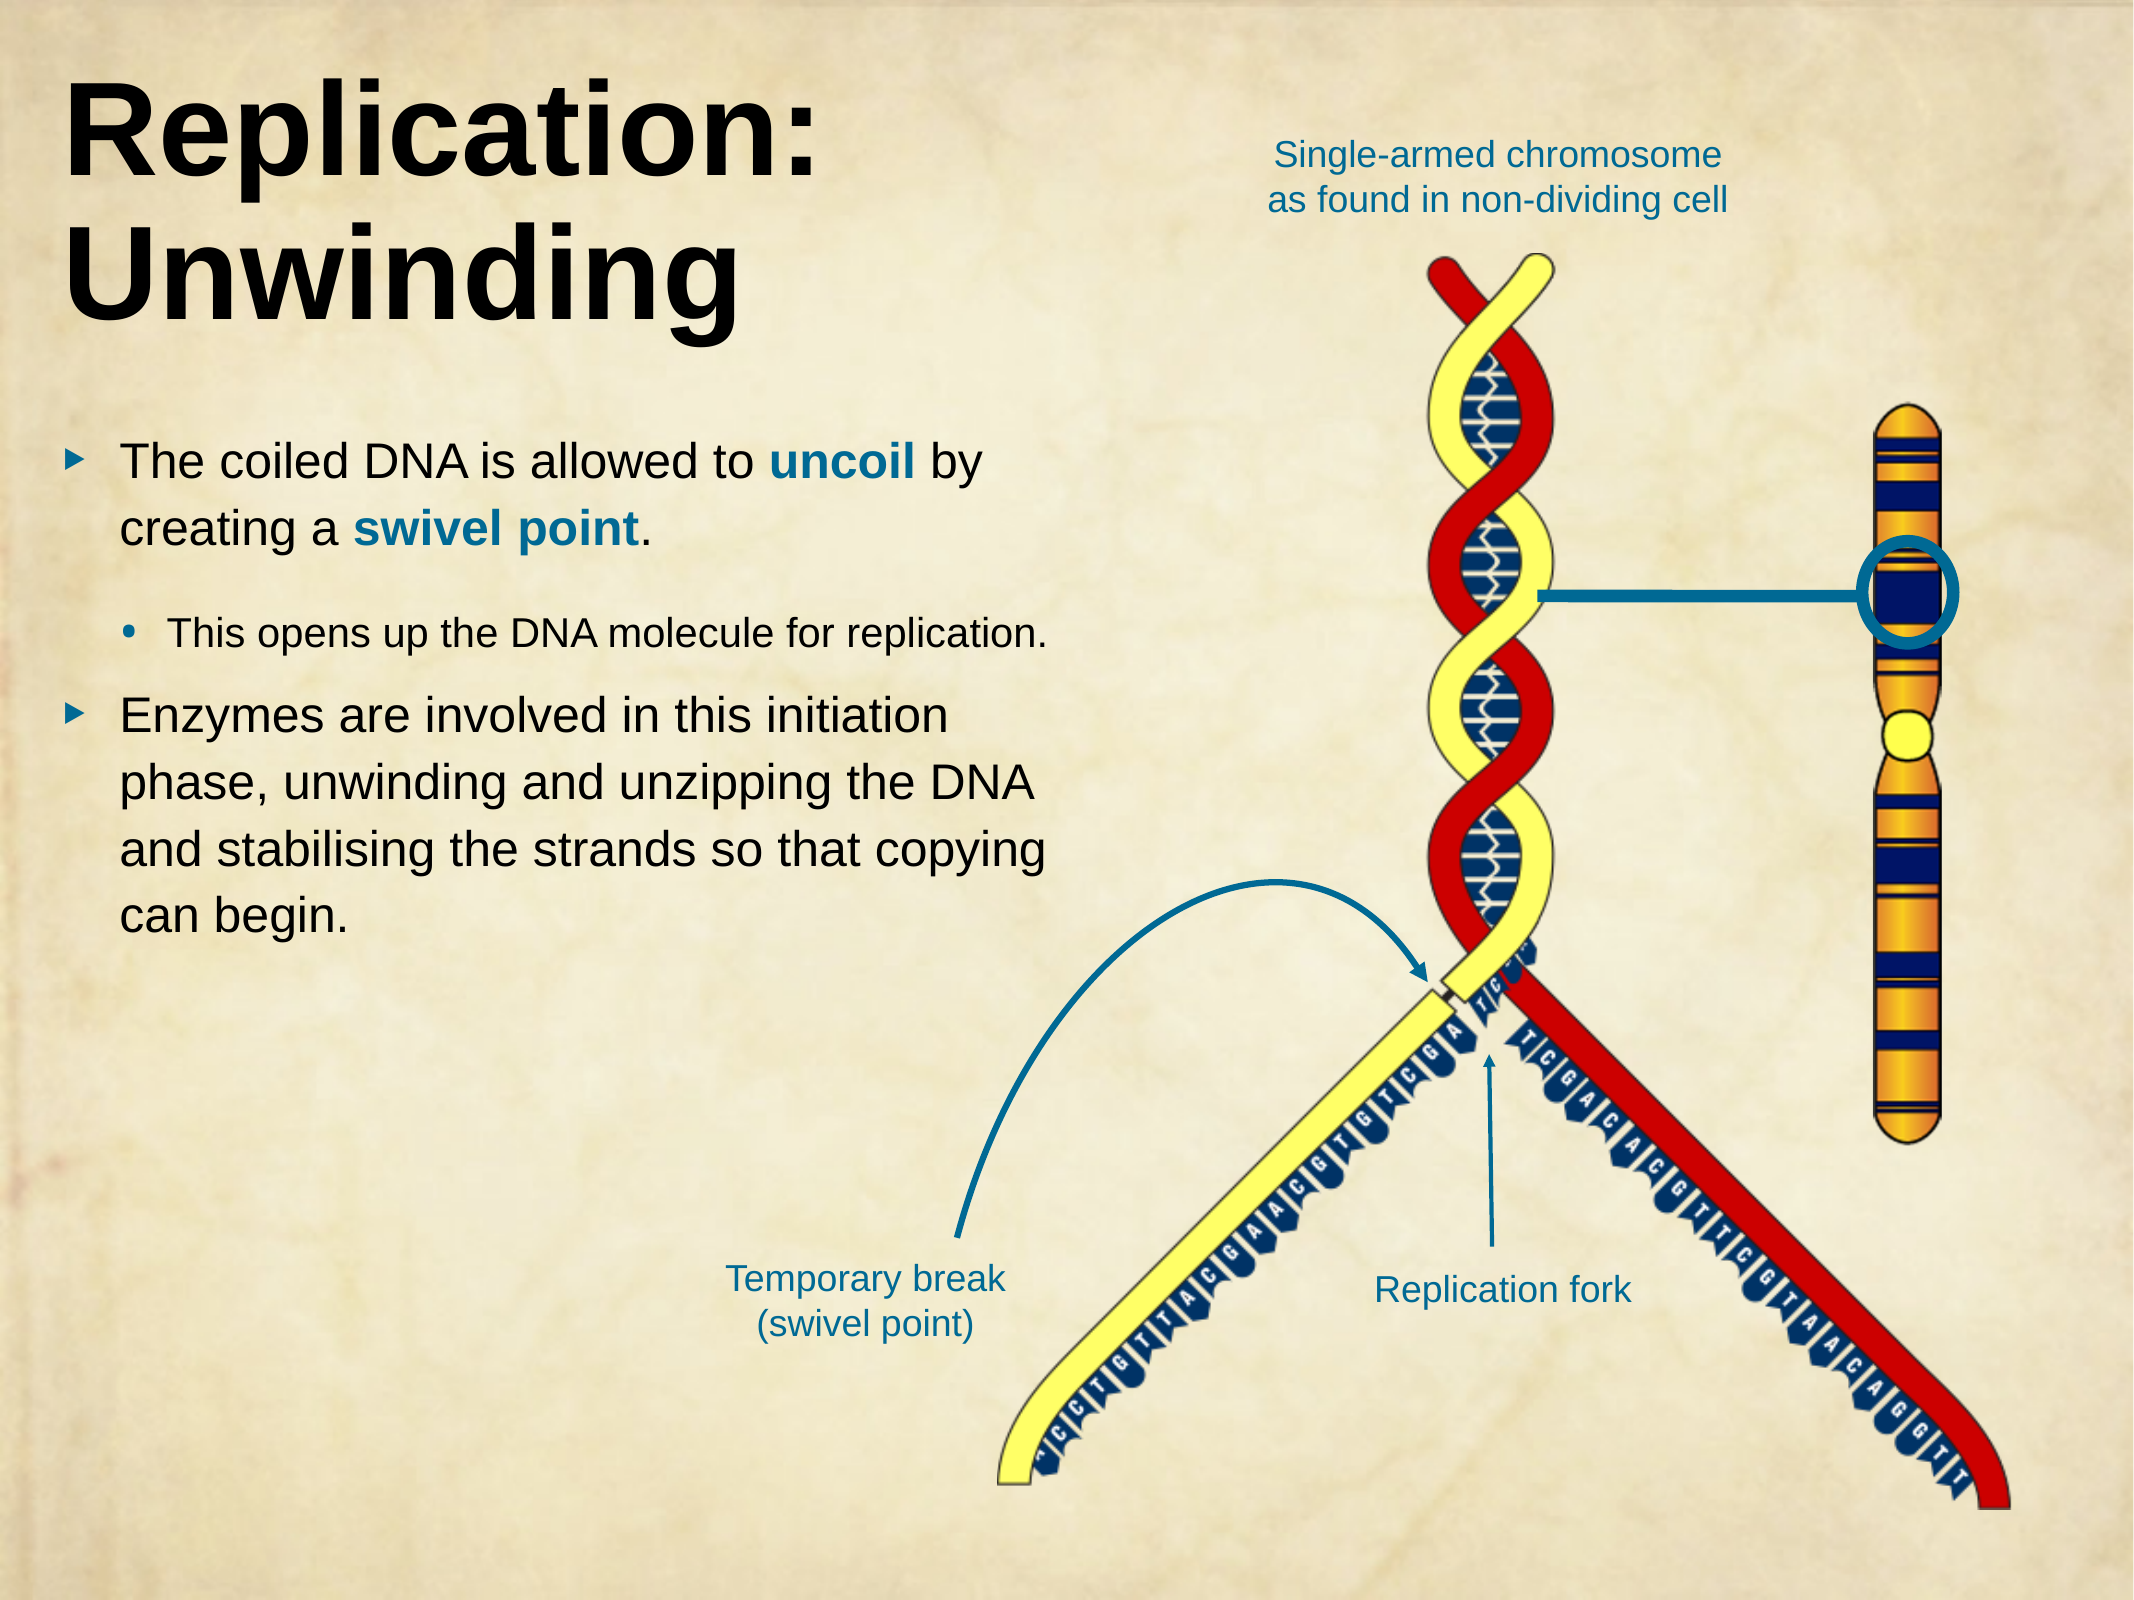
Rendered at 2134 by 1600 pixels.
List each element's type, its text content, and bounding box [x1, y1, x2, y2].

picture [0, 0, 2134, 1600]
list The coiled DNA is allowed to uncoil by creating a swivel point. This opens up the DNA molecule for replication. Enzymes are involved in this initiation phase, unwinding and unzipping the DNA and stabilising the strands so that copying can begin. [59, 421, 997, 1017]
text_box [699, 881, 1428, 1344]
title Replication: Unwinding [61, 59, 909, 357]
text_box Single-armed chromosome as found in non-dividing cell [1248, 129, 1729, 220]
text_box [1345, 1053, 1642, 1311]
